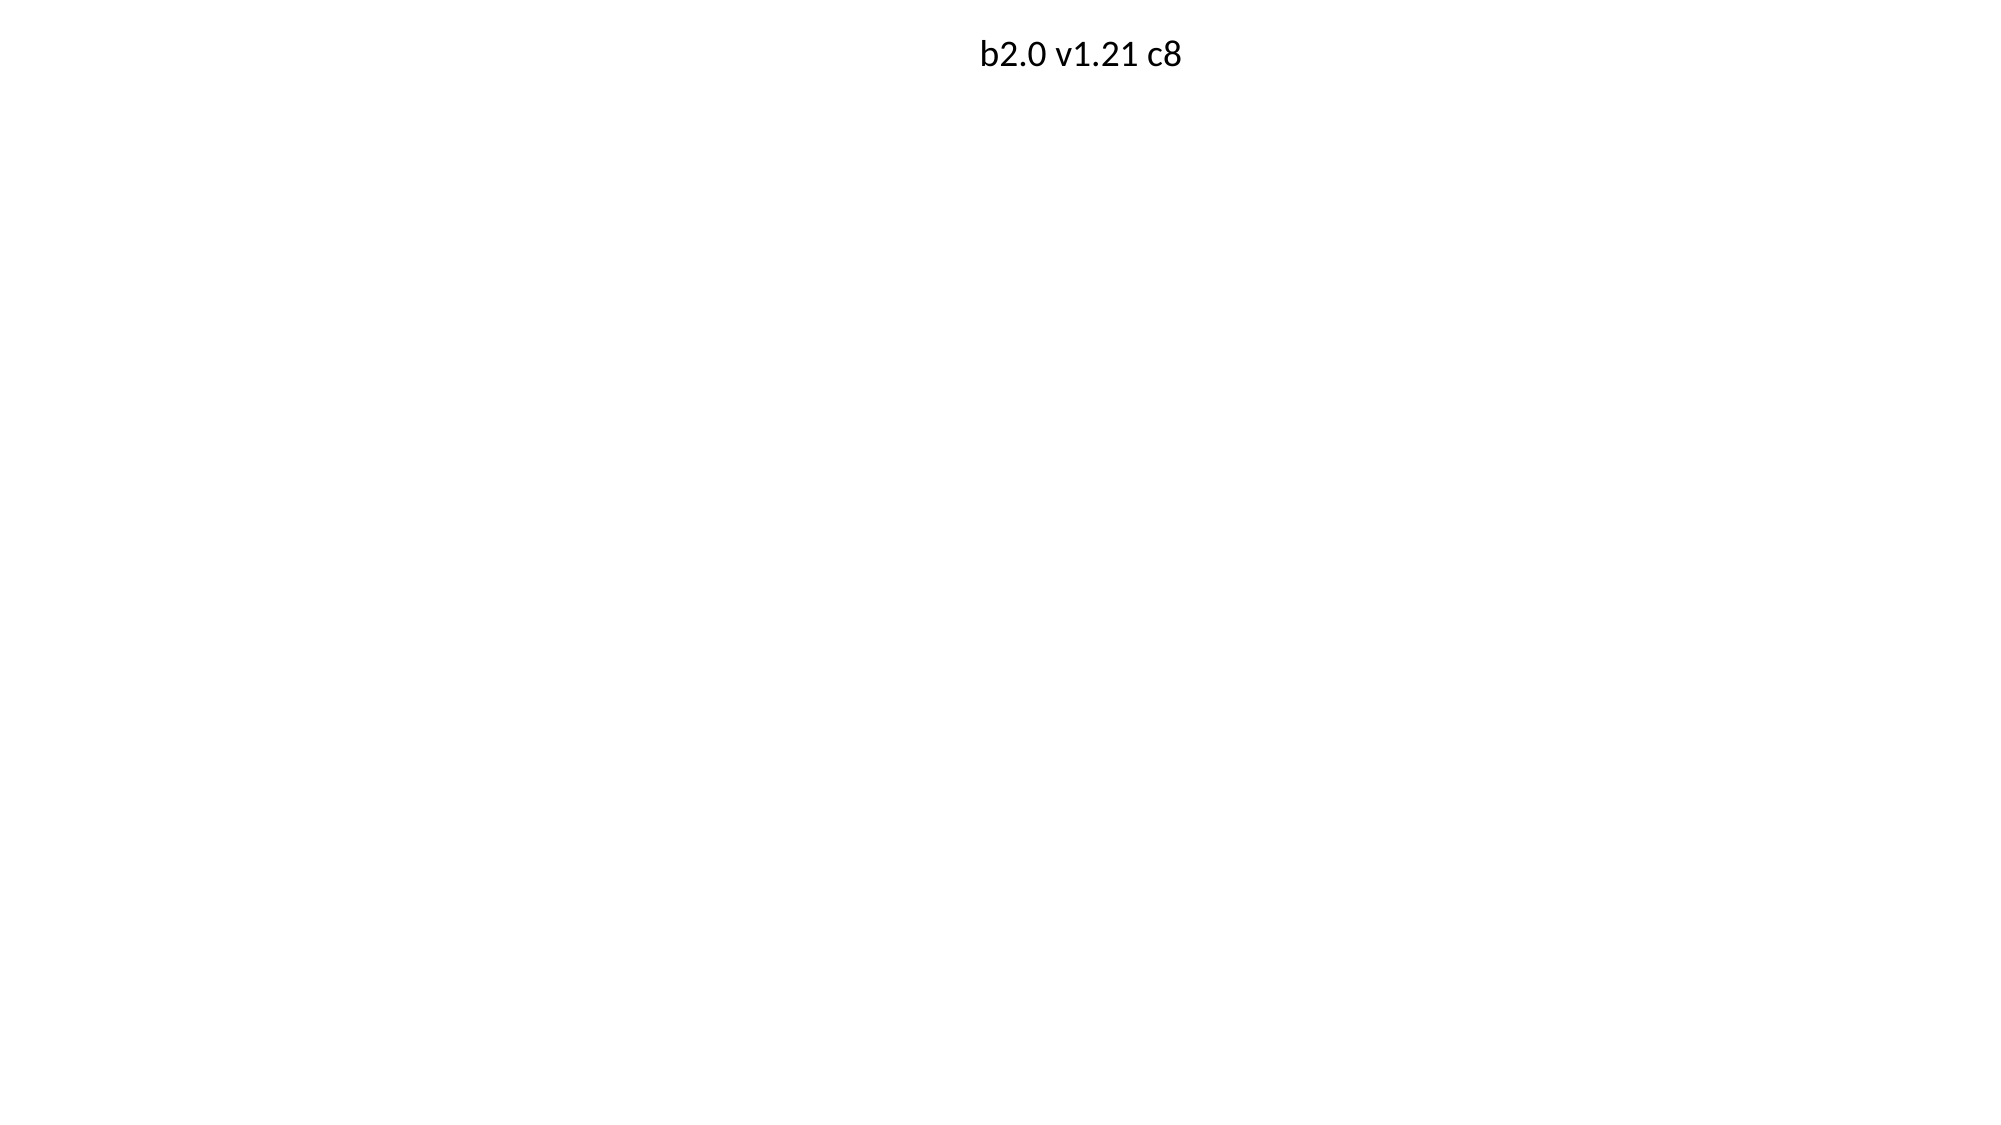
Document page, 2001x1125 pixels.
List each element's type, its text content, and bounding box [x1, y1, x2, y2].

text_box b2.0 v1.21 c8 [788, 22, 1374, 82]
